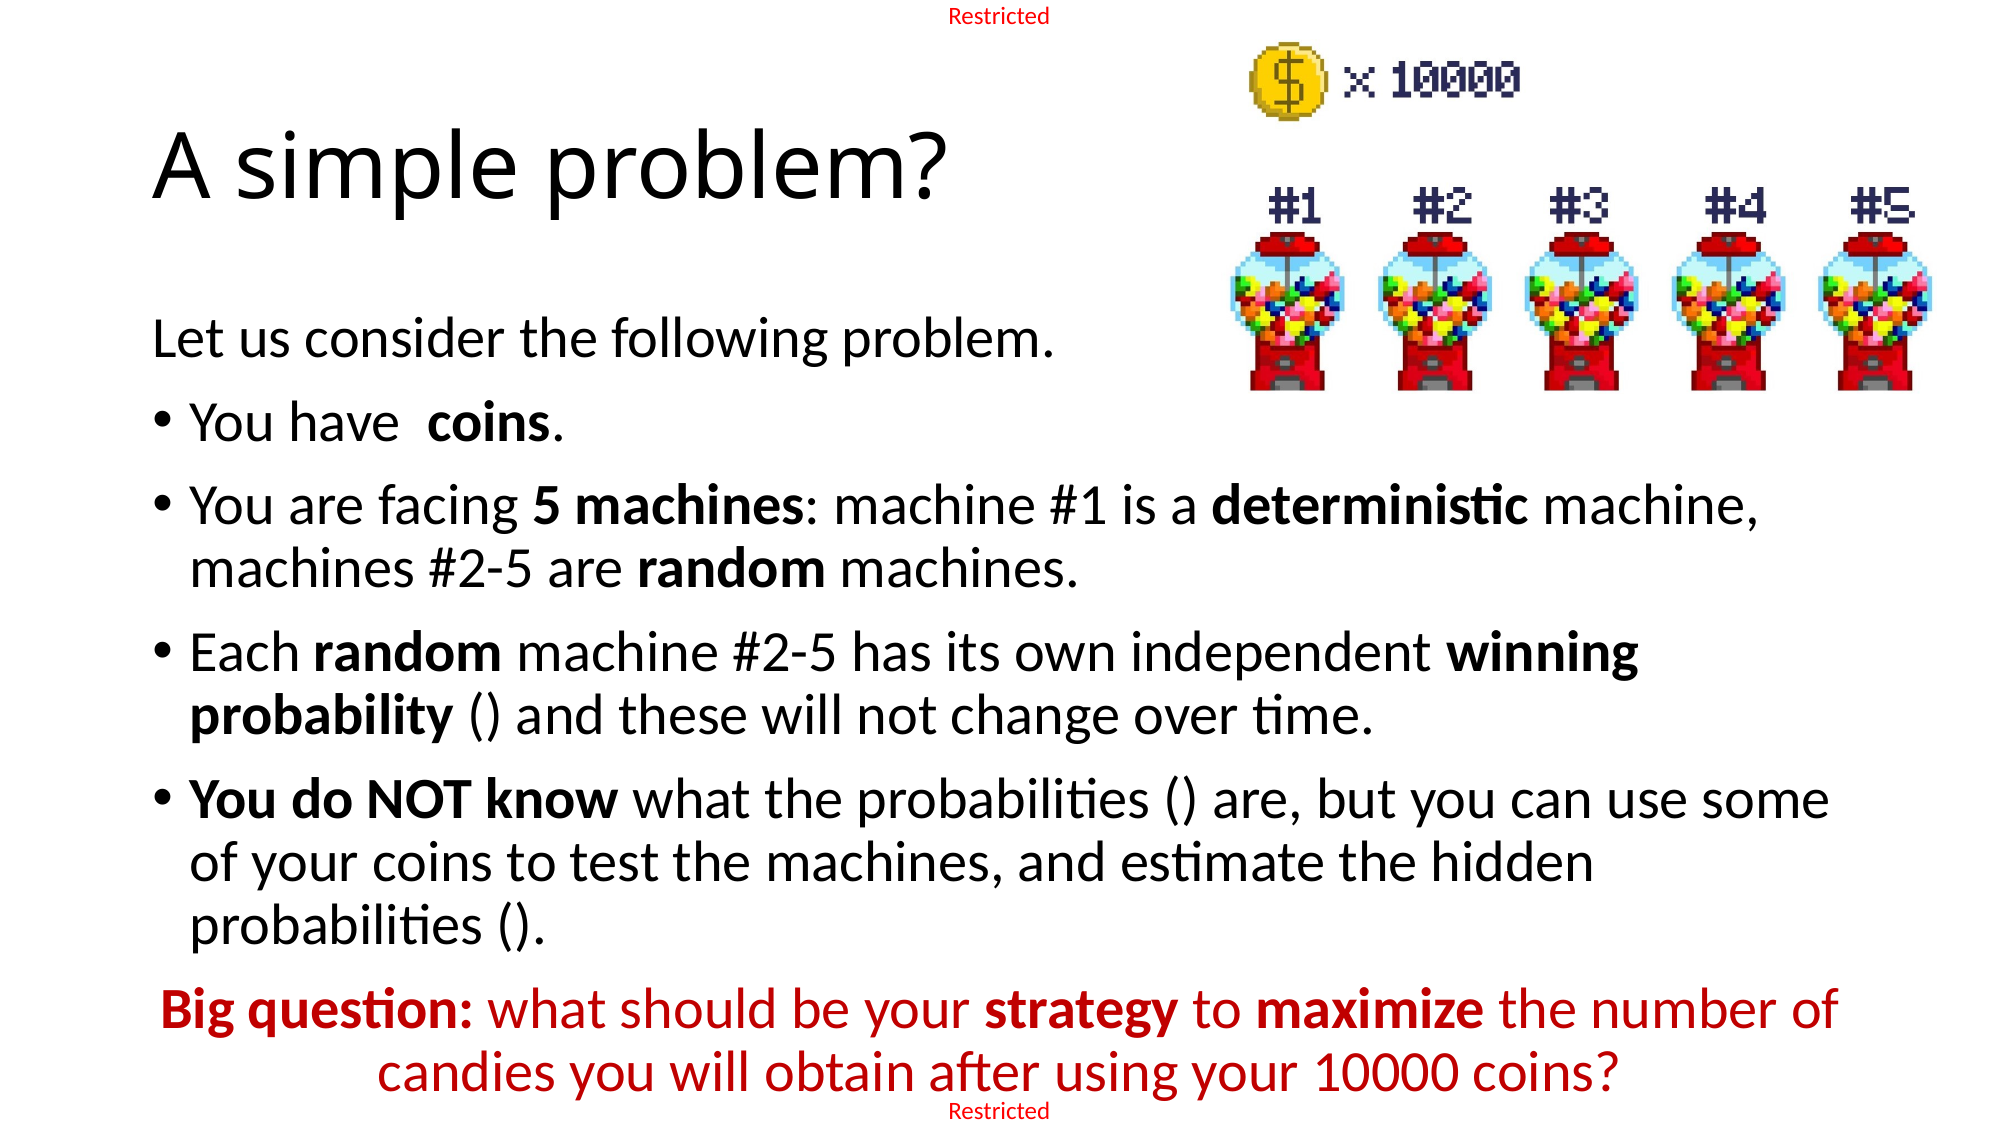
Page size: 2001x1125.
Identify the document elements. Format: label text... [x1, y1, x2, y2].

title A simple problem? [137, 59, 1221, 278]
picture [1221, 39, 1937, 394]
